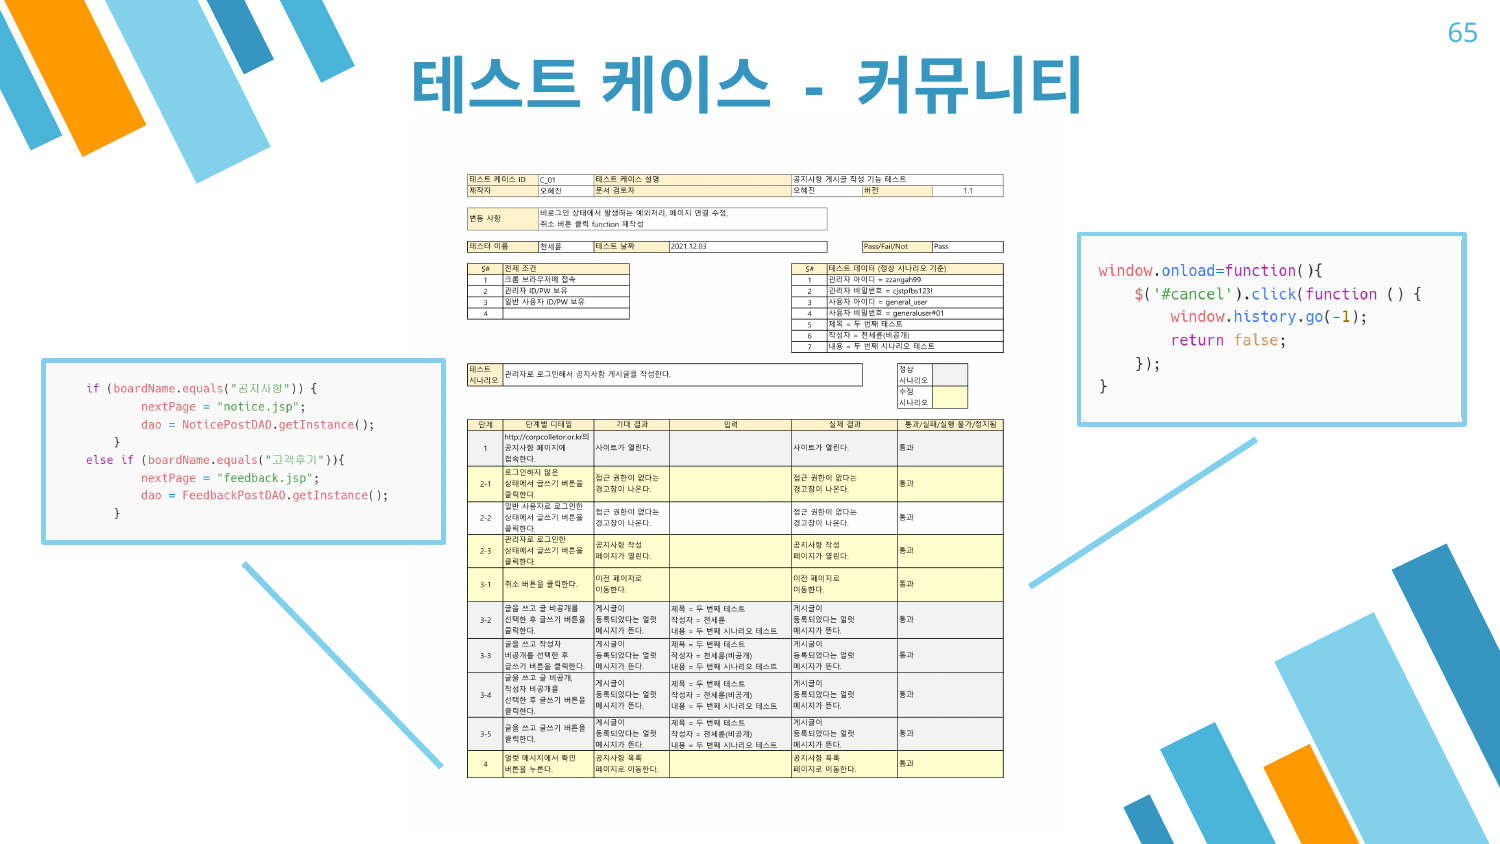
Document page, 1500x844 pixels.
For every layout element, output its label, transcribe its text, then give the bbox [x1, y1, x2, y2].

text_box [1029, 438, 1257, 587]
picture [45, 115, 1062, 833]
picture [1081, 236, 1463, 423]
slide_number 65 [1403, 0, 1494, 65]
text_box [243, 563, 442, 768]
title 테스트 케이스 - 커뮤니티 [395, 24, 1341, 136]
